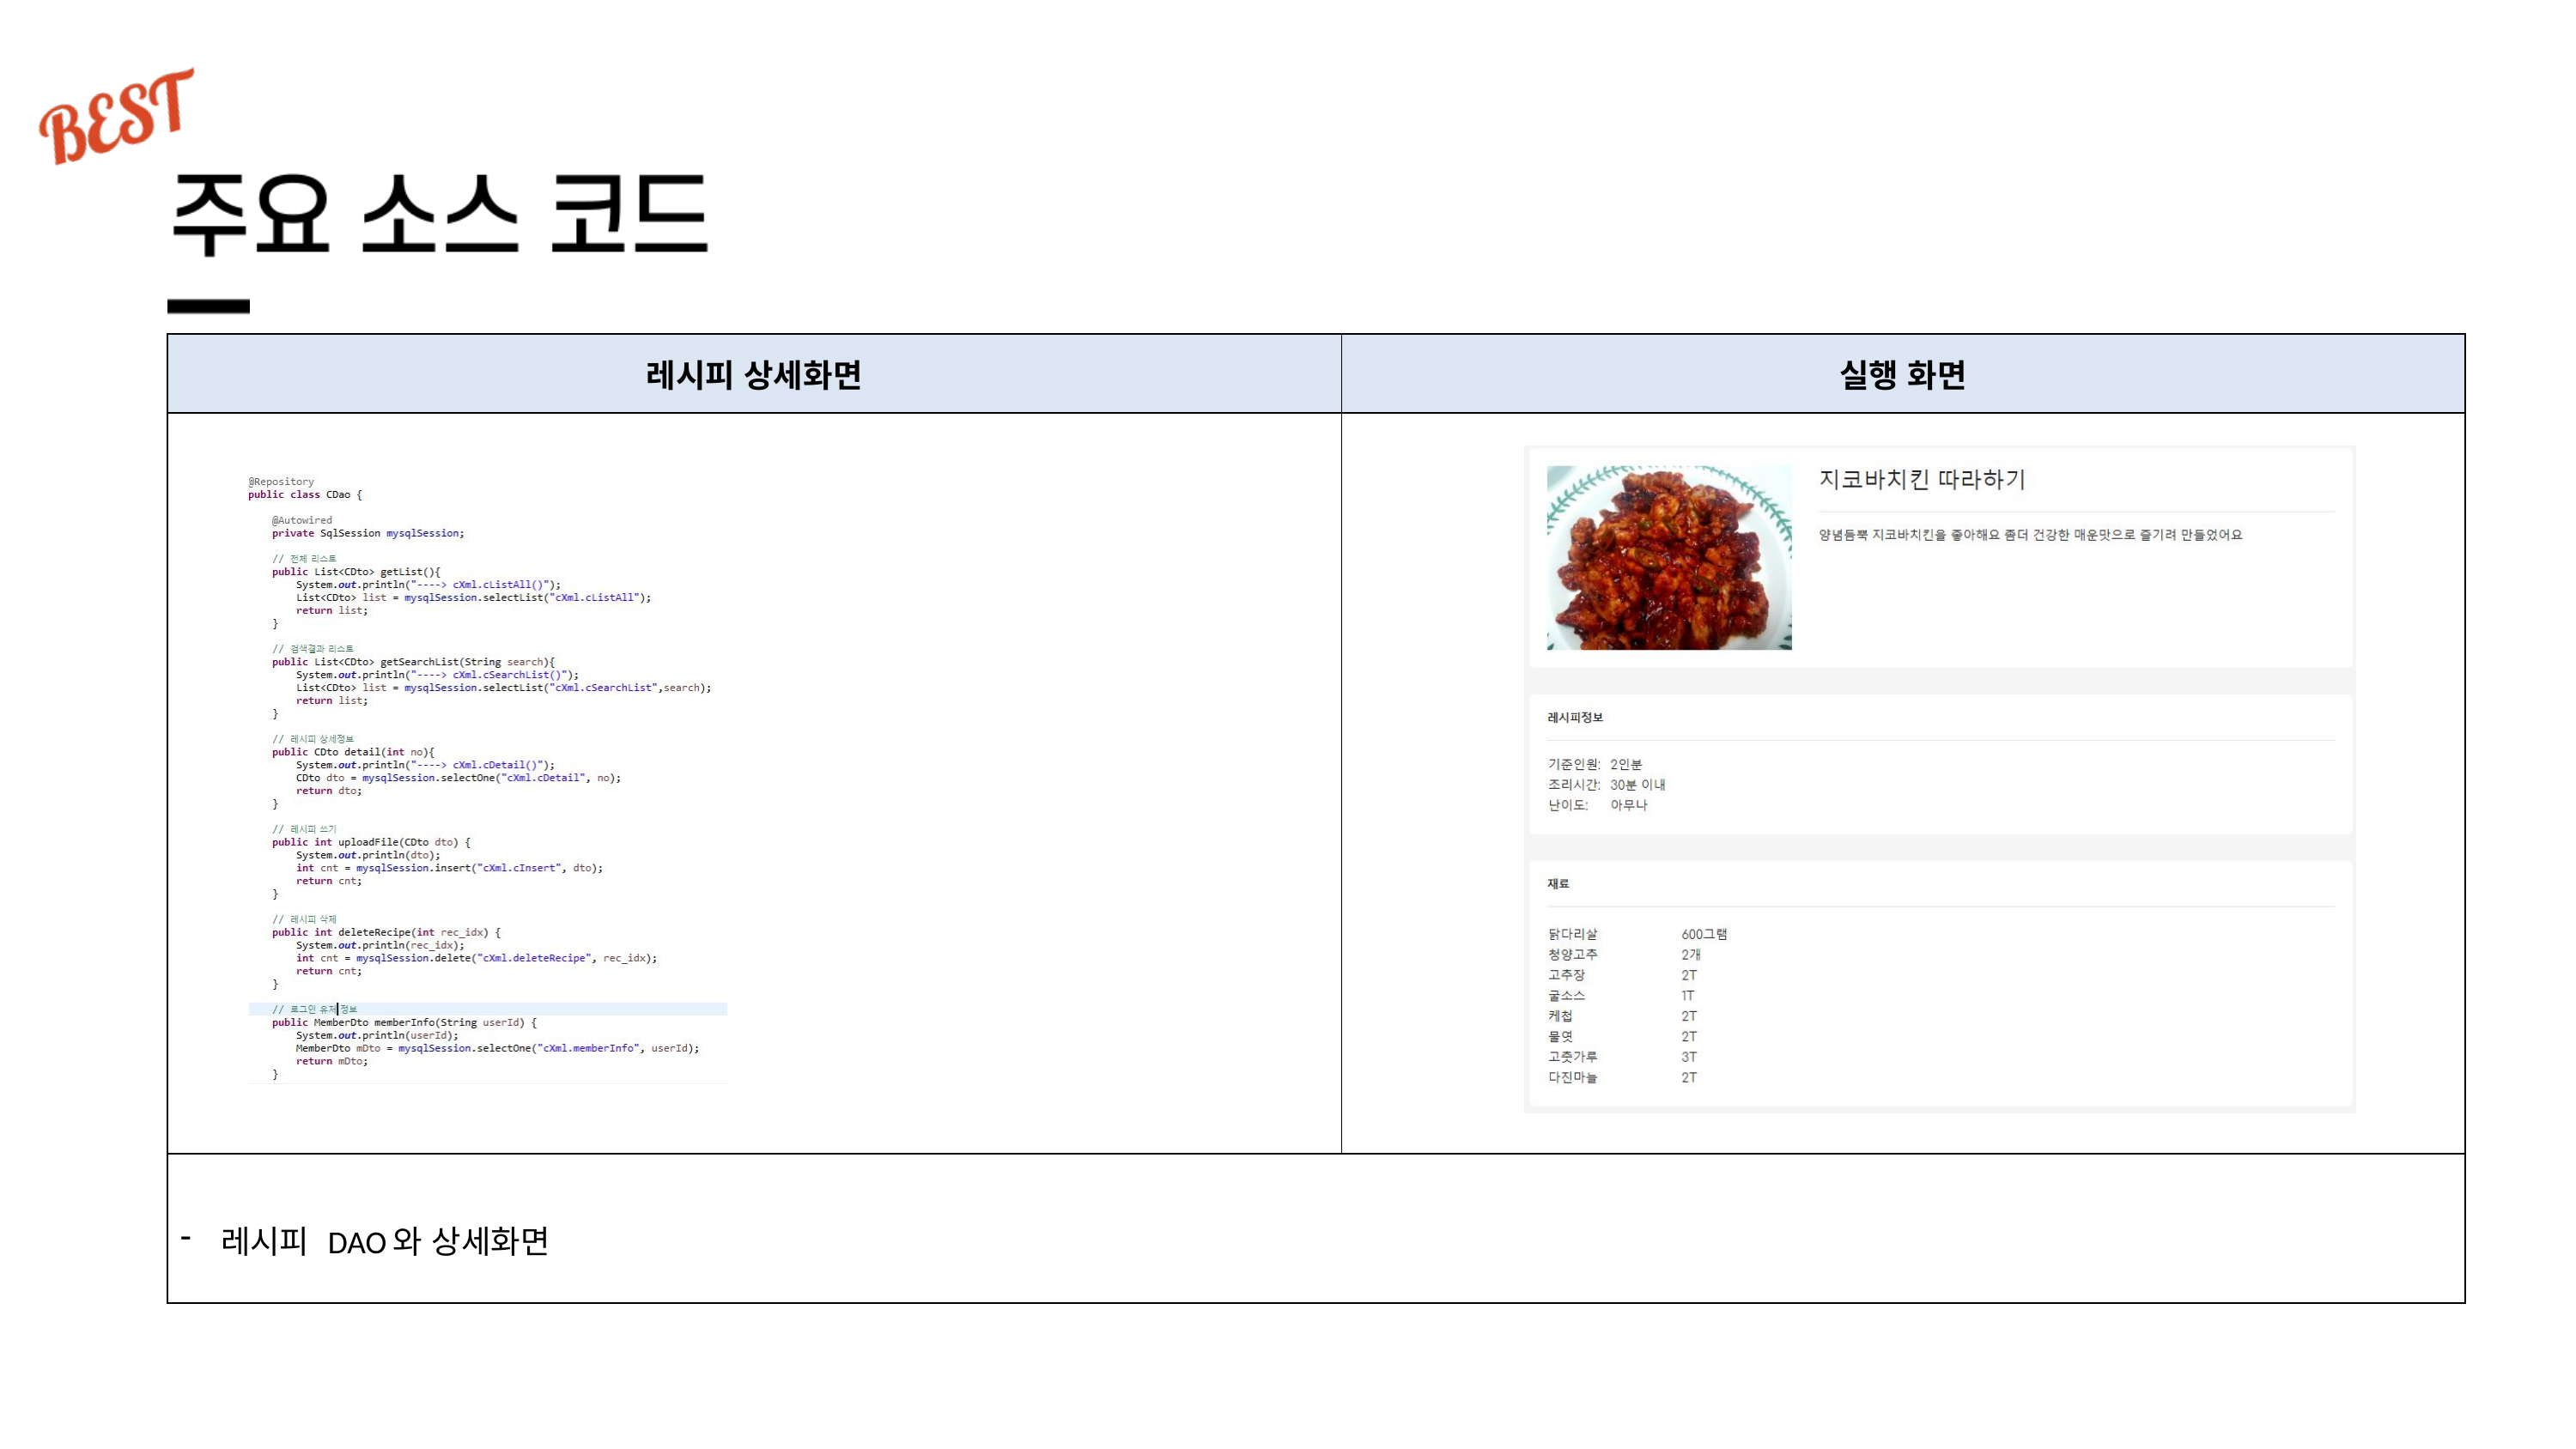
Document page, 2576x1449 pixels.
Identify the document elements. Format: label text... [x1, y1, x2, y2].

table_header 실행 화면 [1342, 335, 2464, 412]
table_cell [1342, 414, 2464, 1153]
picture [1523, 446, 2356, 1114]
table_cell 레시피 DAO와 상세화면 [168, 1155, 2464, 1302]
picture [249, 475, 727, 1085]
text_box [167, 279, 250, 334]
picture [15, 30, 755, 298]
table_cell [168, 414, 1341, 1153]
table_header 레시피 상세화면 [168, 335, 1341, 412]
